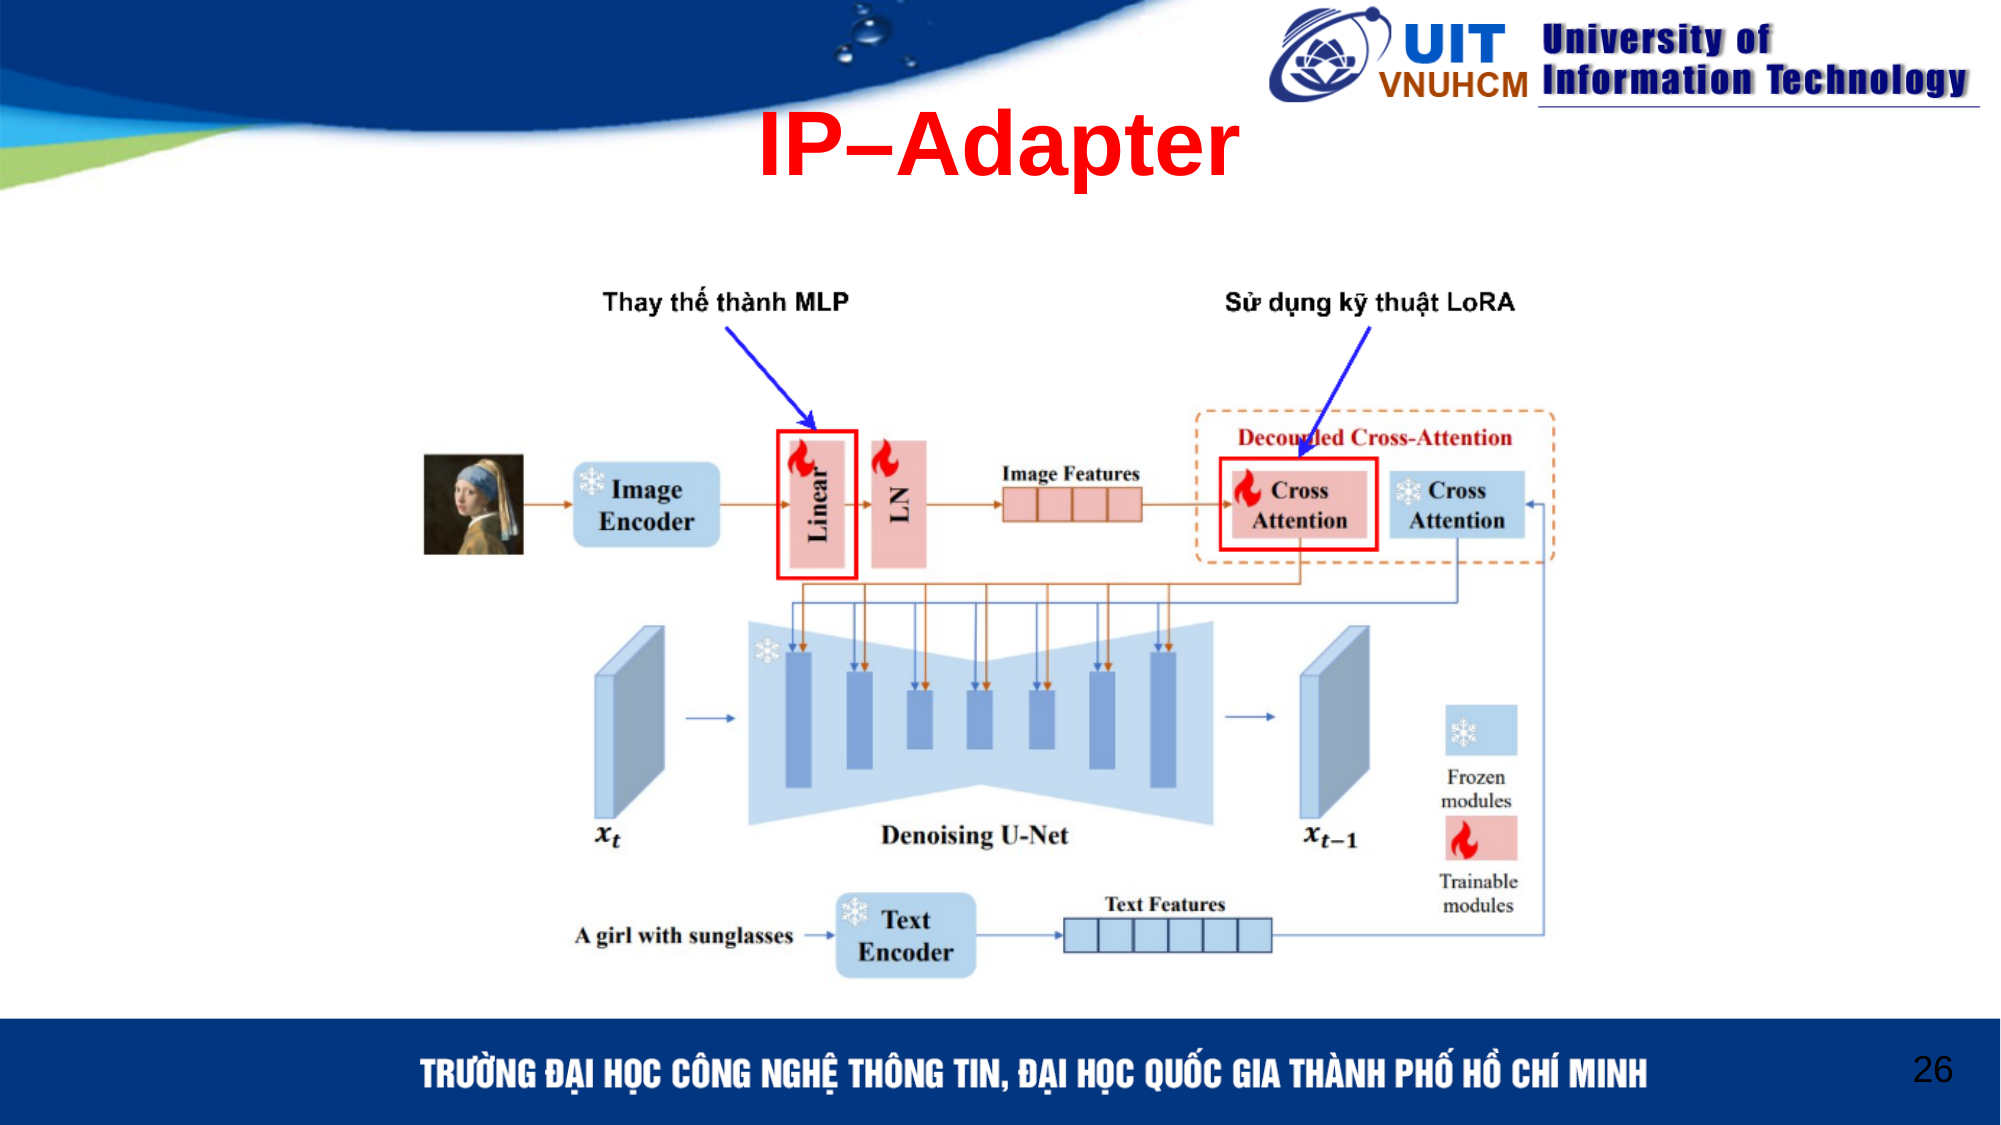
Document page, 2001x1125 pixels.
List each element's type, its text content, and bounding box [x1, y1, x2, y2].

title IP–Adapter [99, 45, 1900, 233]
picture [0, 0, 2001, 1125]
